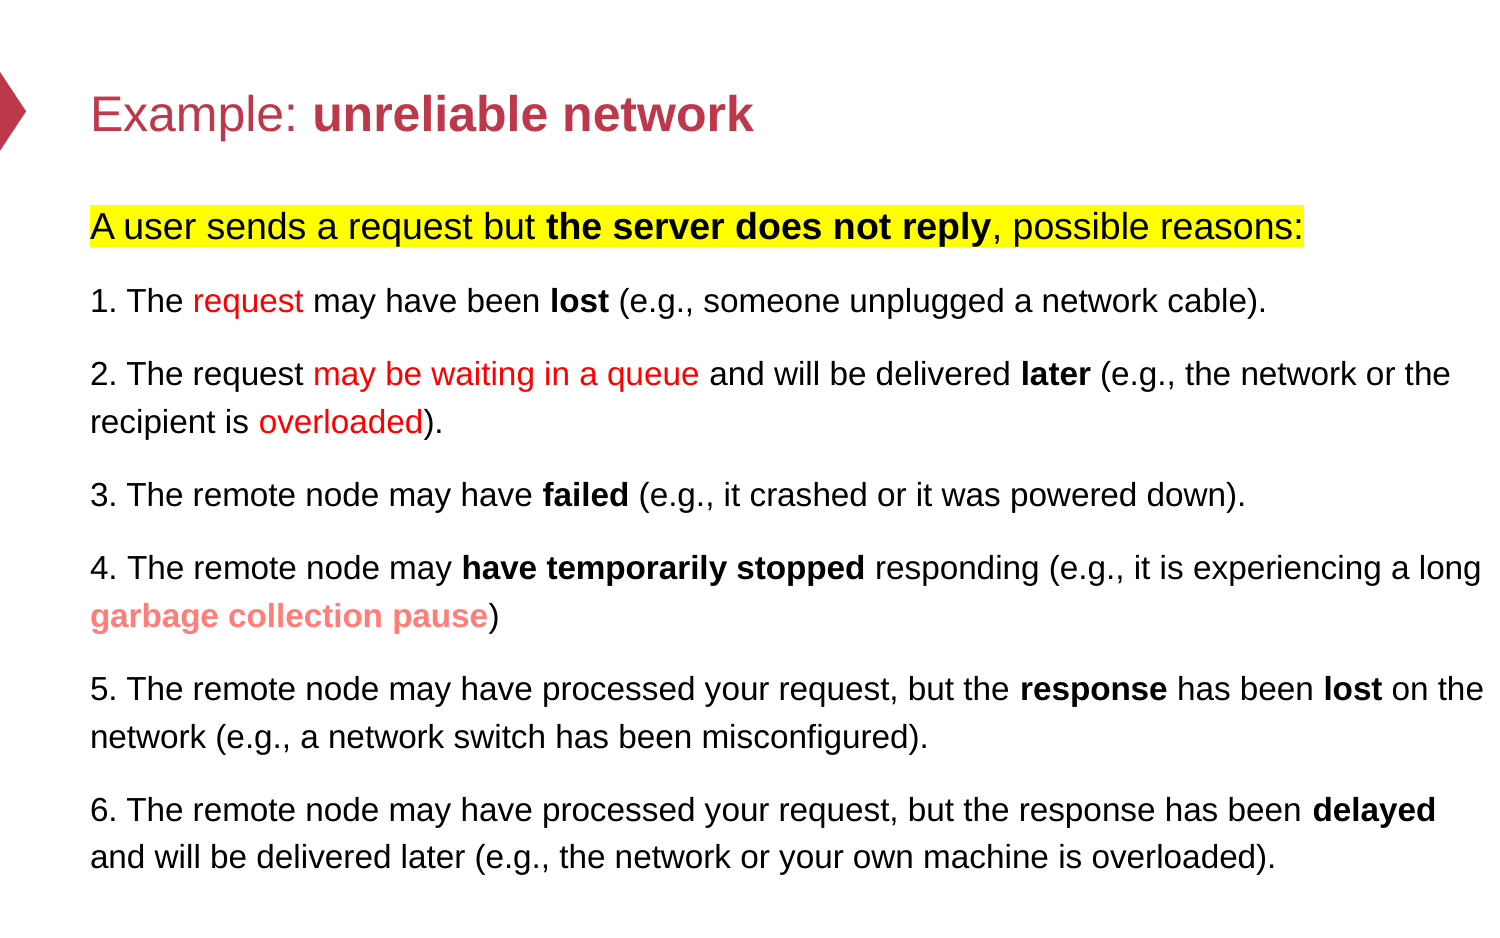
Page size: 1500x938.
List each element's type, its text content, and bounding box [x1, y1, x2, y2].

list A user sends a request but the server does not reply, possible reasons: 1. The request may have been lost (e.g., someone unplugged a network cable). 2. The request may be waiting in a queue and will be delivered later (e.g., the network or the recipient is overloaded). 3. The remote node may have failed (e.g., it crashed or it was powered down). 4. The remote node may have temporarily stopped responding (e.g., it is experiencing a long garbage collection pause) 5. The remote node may have processed your request, but the response has been lost on the network (e.g., a network switch has been misconfigured). 6. The remote node may have processed your request, but the response has been delayed and will be delivered later (e.g., the network or your own machine is overloaded). [75, 185, 1500, 804]
slide_number [1074, 868, 1425, 919]
title Example: unreliable network [75, 37, 1425, 185]
